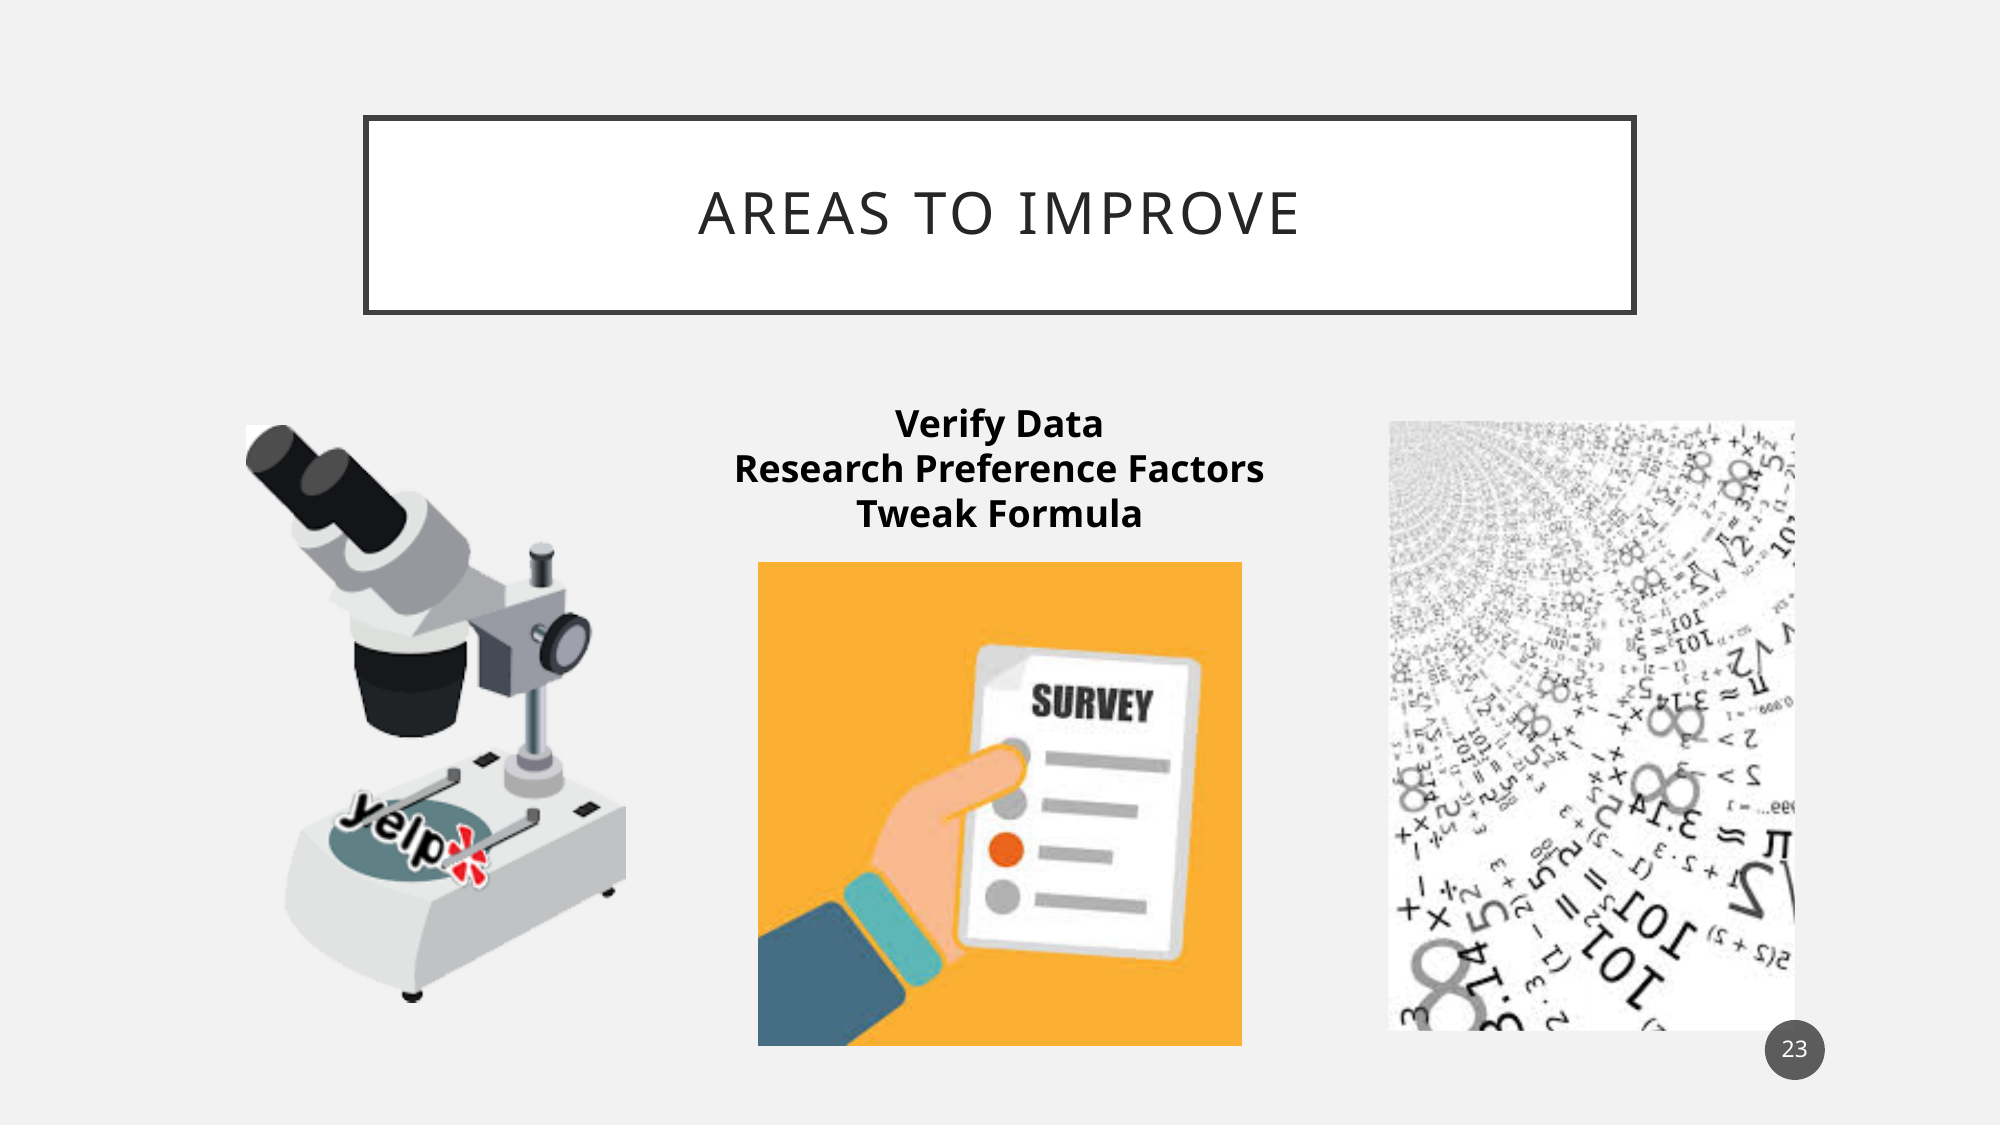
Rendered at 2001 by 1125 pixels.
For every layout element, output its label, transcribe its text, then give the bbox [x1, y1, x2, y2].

text_box Verify Data Research Preference Factors Tweak Formula [577, 392, 1423, 543]
slide_number 23 [1764, 1019, 1825, 1080]
title Areas to improve [363, 115, 1637, 315]
picture [1286, 421, 1897, 1030]
picture [758, 562, 1242, 1046]
picture [246, 425, 626, 1003]
